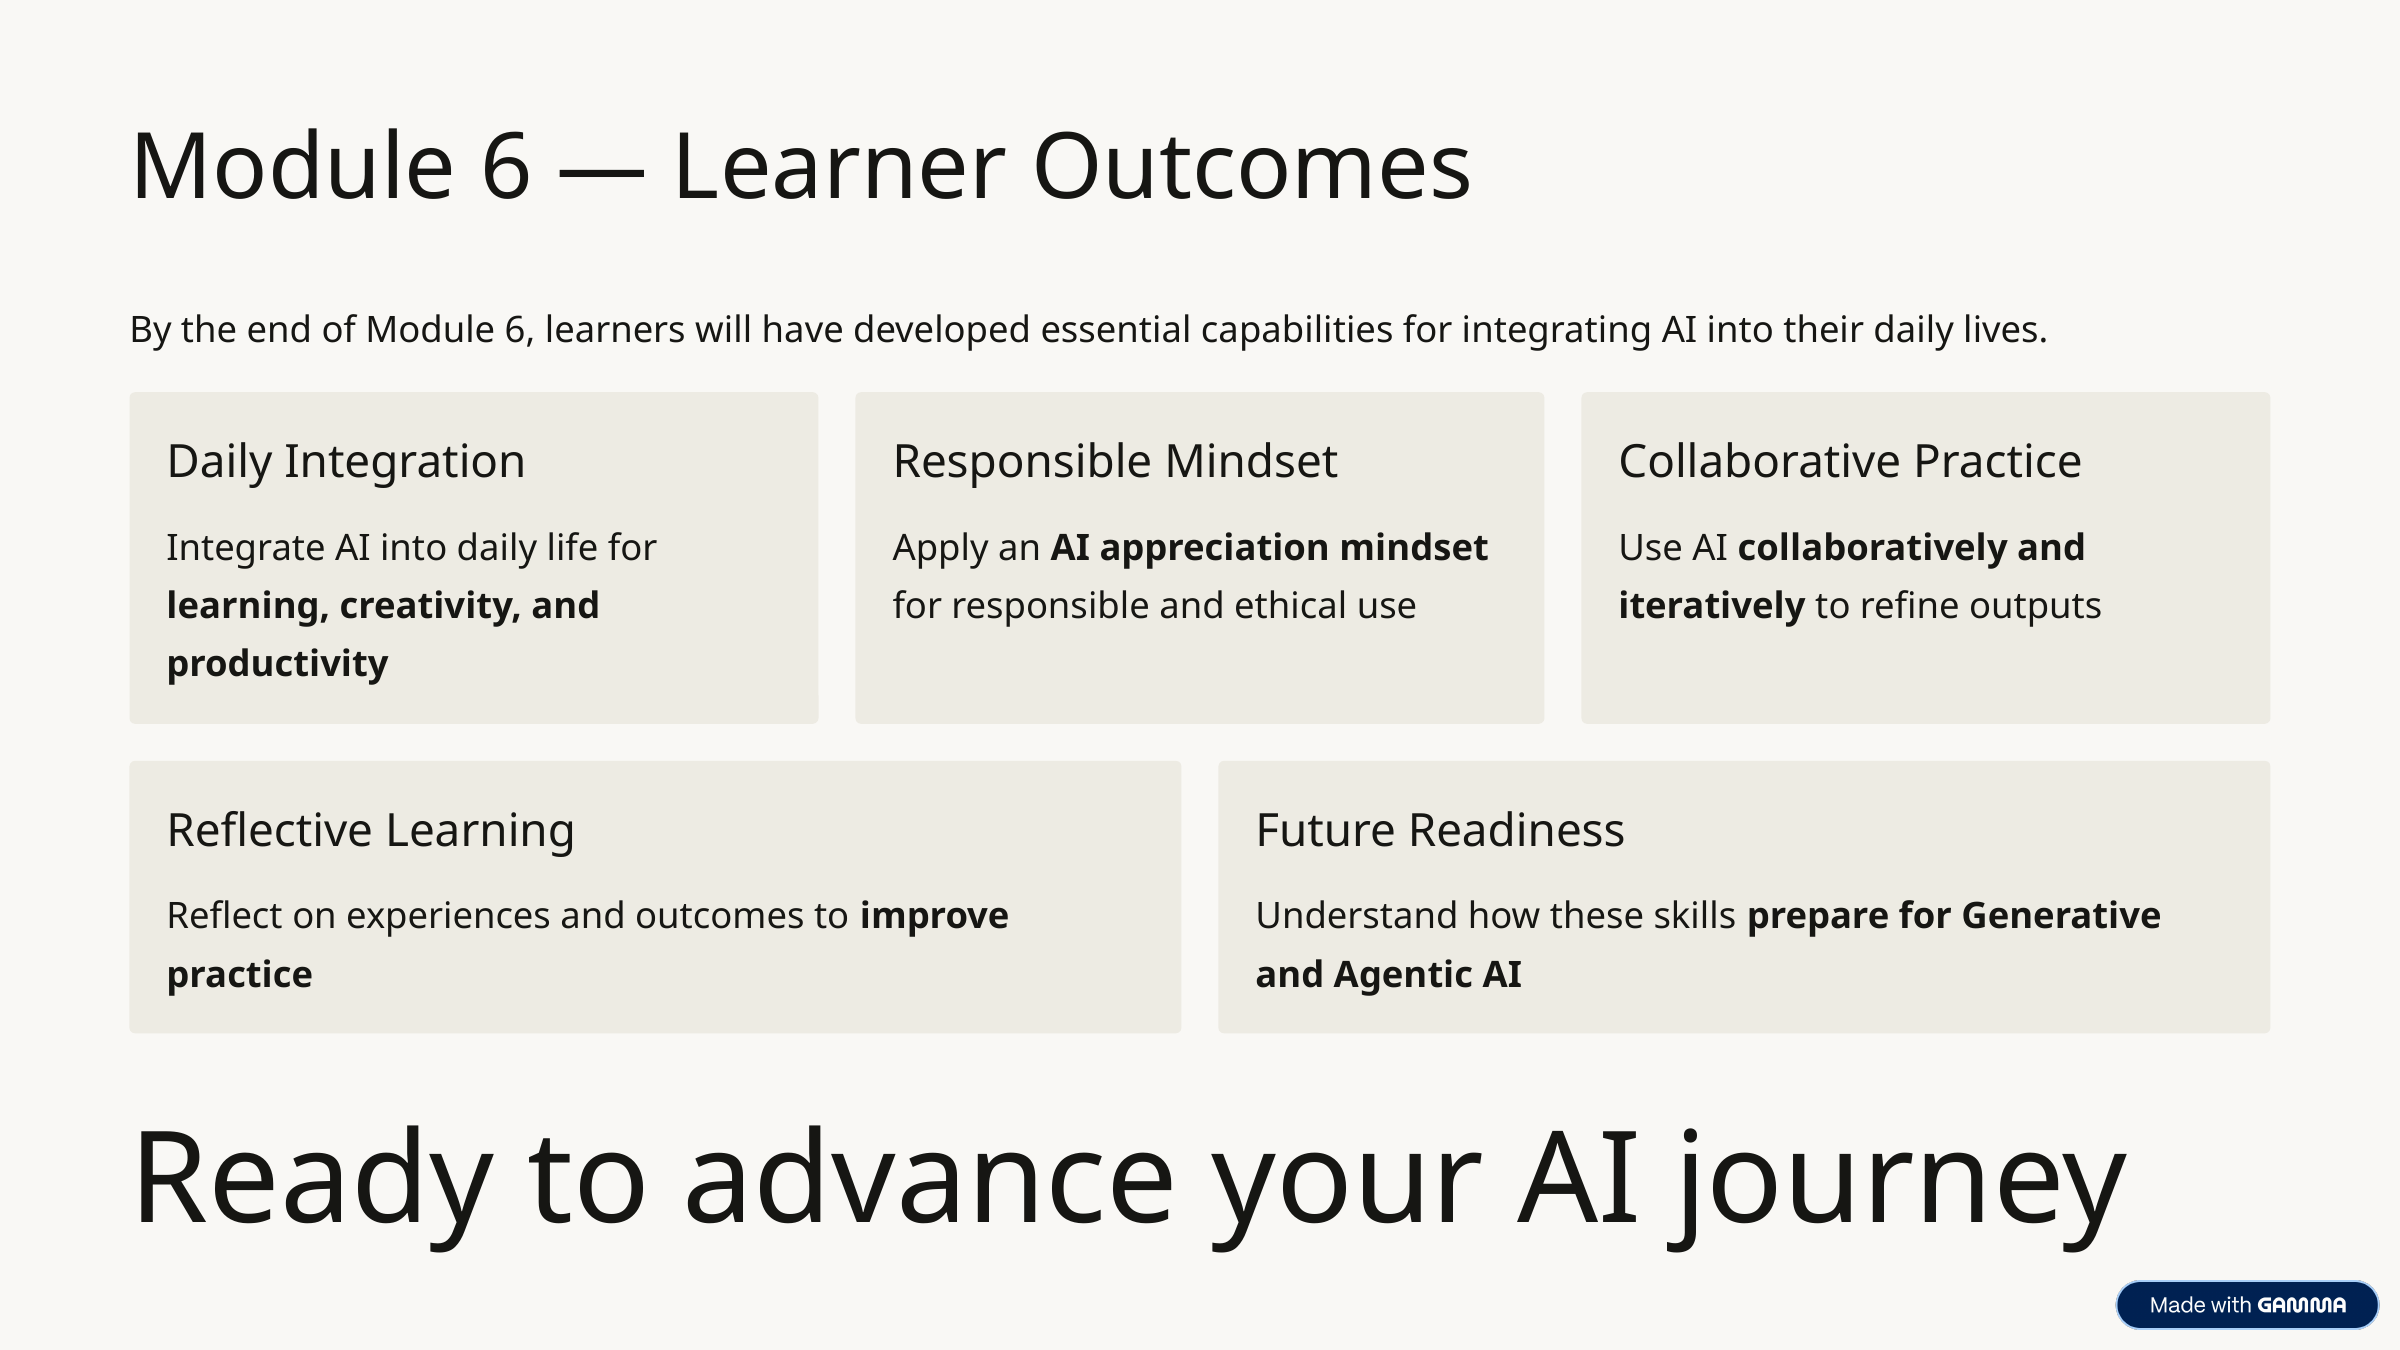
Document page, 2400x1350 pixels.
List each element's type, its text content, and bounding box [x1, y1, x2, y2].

text_box [1581, 392, 2271, 724]
text_box [855, 392, 1545, 724]
text_box Apply an AI appreciation mindset for responsible and ethical use [892, 509, 1508, 628]
text_box [1218, 760, 2271, 1034]
text_box Reflective Learning [166, 797, 629, 856]
text_box [129, 760, 1182, 1034]
text_box Ready to advance your AI journey [129, 1088, 2141, 1249]
text_box Integrate AI into daily life for learning, creativity, and productivity [166, 509, 782, 687]
text_box [129, 392, 819, 724]
text_box Reflect on experiences and outcomes to improve practice [166, 877, 1145, 997]
text_box By the end of Module 6, learners will have developed essential capabilities for integrating AI into their daily lives. [129, 291, 2271, 351]
text_box Understand how these skills prepare for Generative and Agentic AI [1255, 877, 2234, 997]
text_box Daily Integration [166, 429, 629, 487]
text_box Collaborative Practice [1618, 429, 2102, 487]
text_box Future Readiness [1255, 797, 1718, 856]
text_box Use AI collaboratively and iteratively to refine outputs [1618, 509, 2234, 628]
picture [2106, 1271, 2389, 1339]
text_box Module 6 — Learner Outcomes [129, 101, 1476, 218]
text_box Responsible Mindset [892, 429, 1355, 487]
